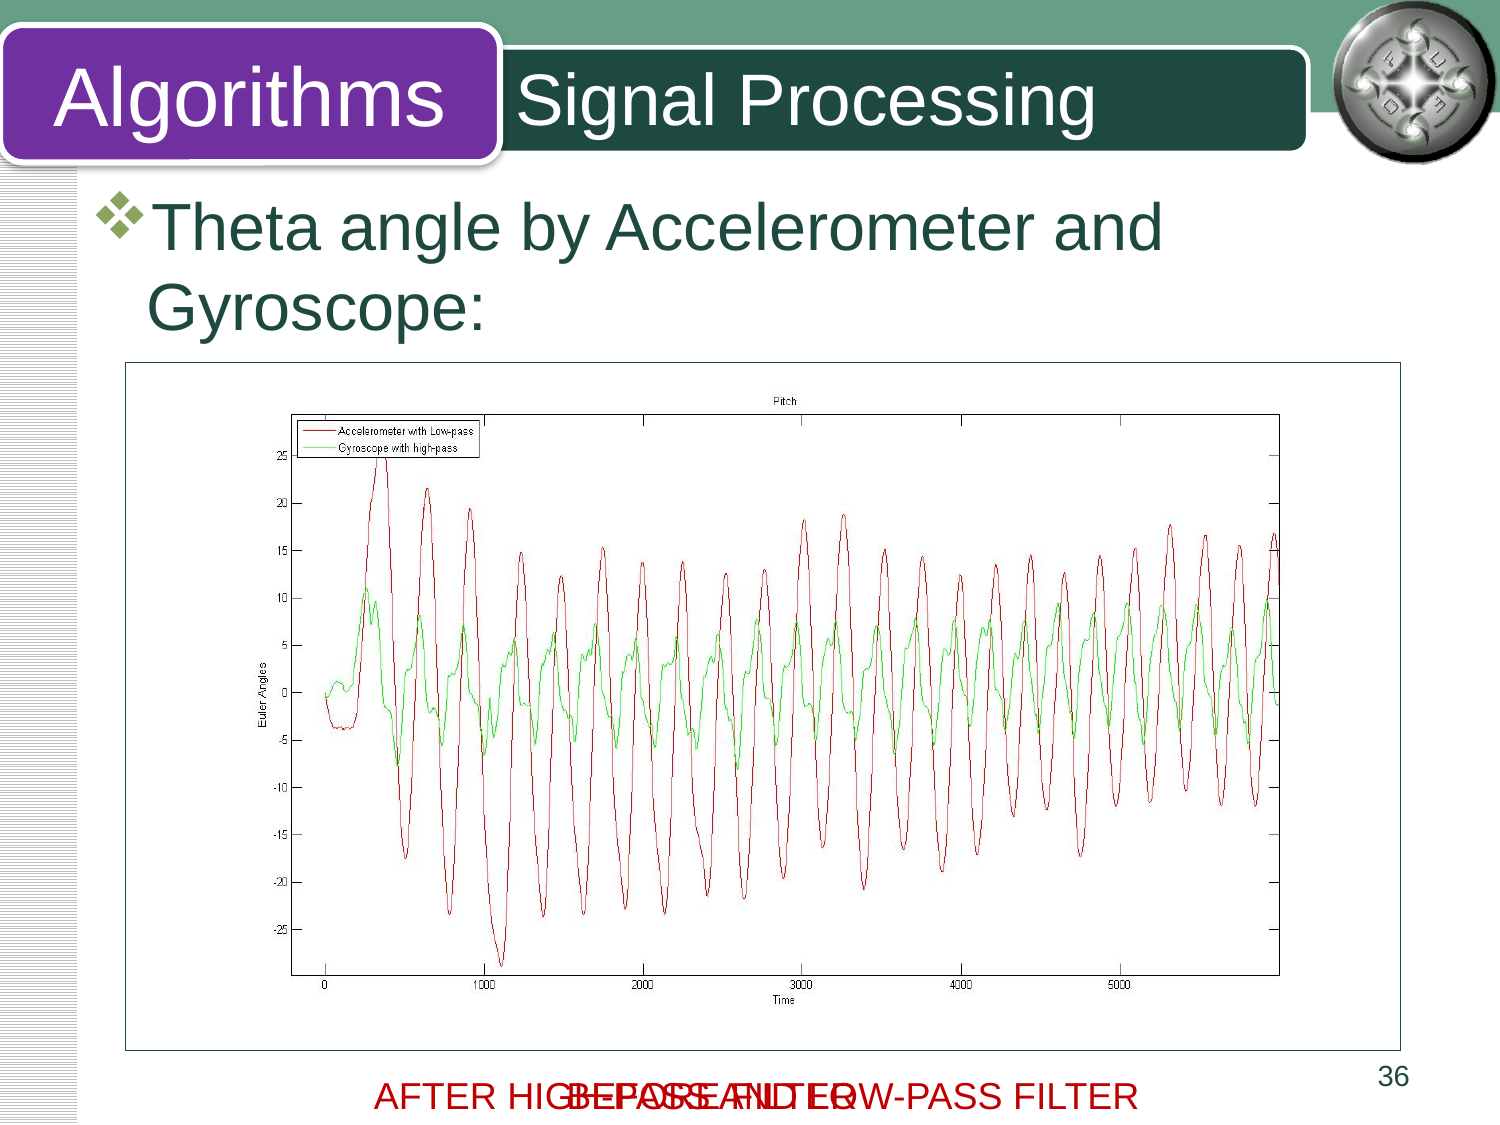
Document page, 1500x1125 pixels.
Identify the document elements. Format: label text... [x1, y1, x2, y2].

slide_number 36 [1074, 1049, 1426, 1103]
text_box AFTER HIGH-PASS AND LOW-PASS FILTER [359, 1064, 1156, 1125]
title Signal Processing [508, 49, 1307, 143]
list Theta angle by Accelerometer and Gyroscope: [74, 176, 1426, 1001]
picture [1312, 0, 1500, 201]
picture [124, 362, 1401, 1051]
text_box Algorithms [0, 21, 504, 166]
